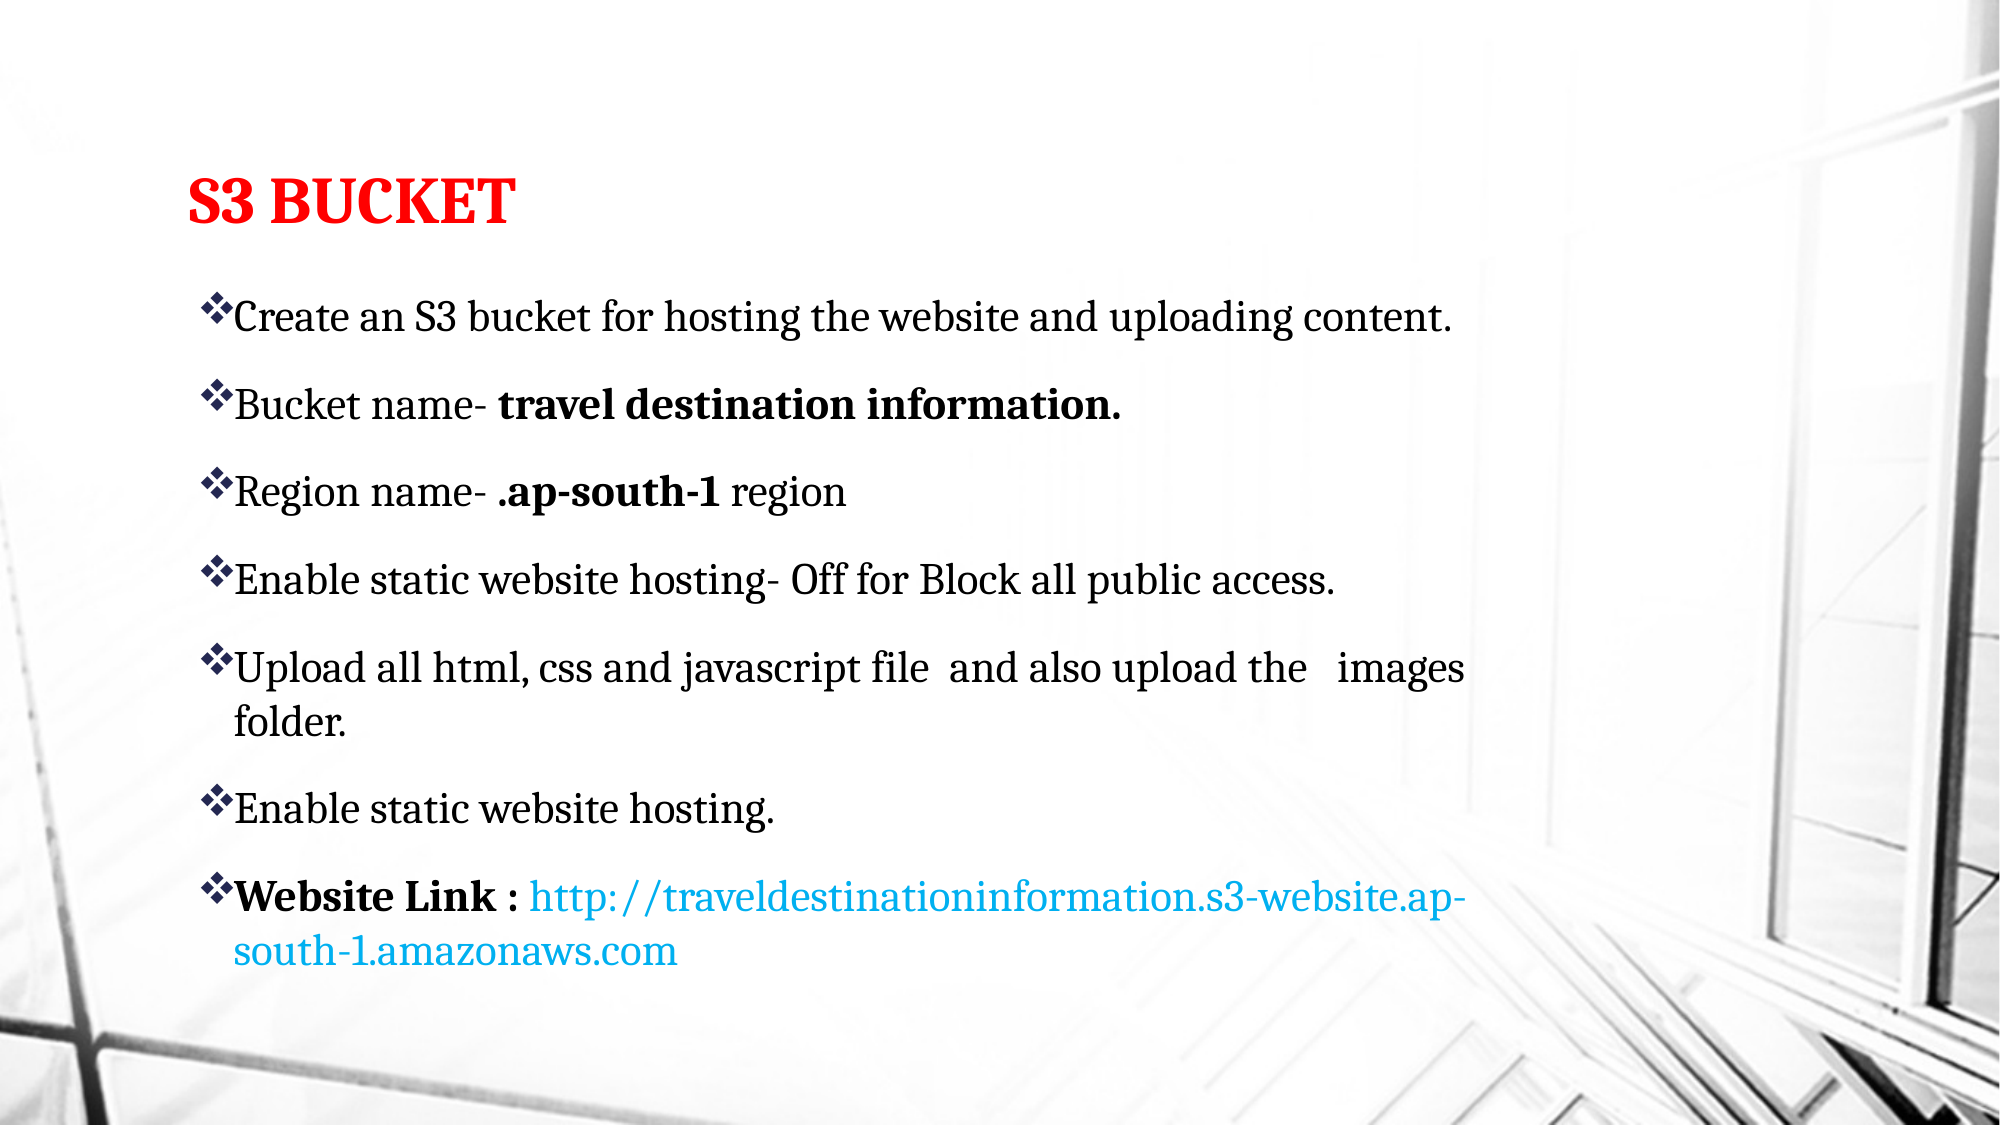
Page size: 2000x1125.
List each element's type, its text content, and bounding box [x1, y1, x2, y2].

title S3 BUCKET [174, 87, 1600, 244]
picture [0, 0, 2000, 1125]
list Create an S3 bucket for hosting the website and uploading content. Bucket name- travel destination information. Region name- .ap-south-1 region Enable static website hosting- Off for Block all public access. Upload all html, css and javascript file and also upload the images folder. Enable static website hosting. Website Link : http://traveldestinationinformation.s3-website.ap-south-1.amazonaws.com [174, 278, 1600, 988]
